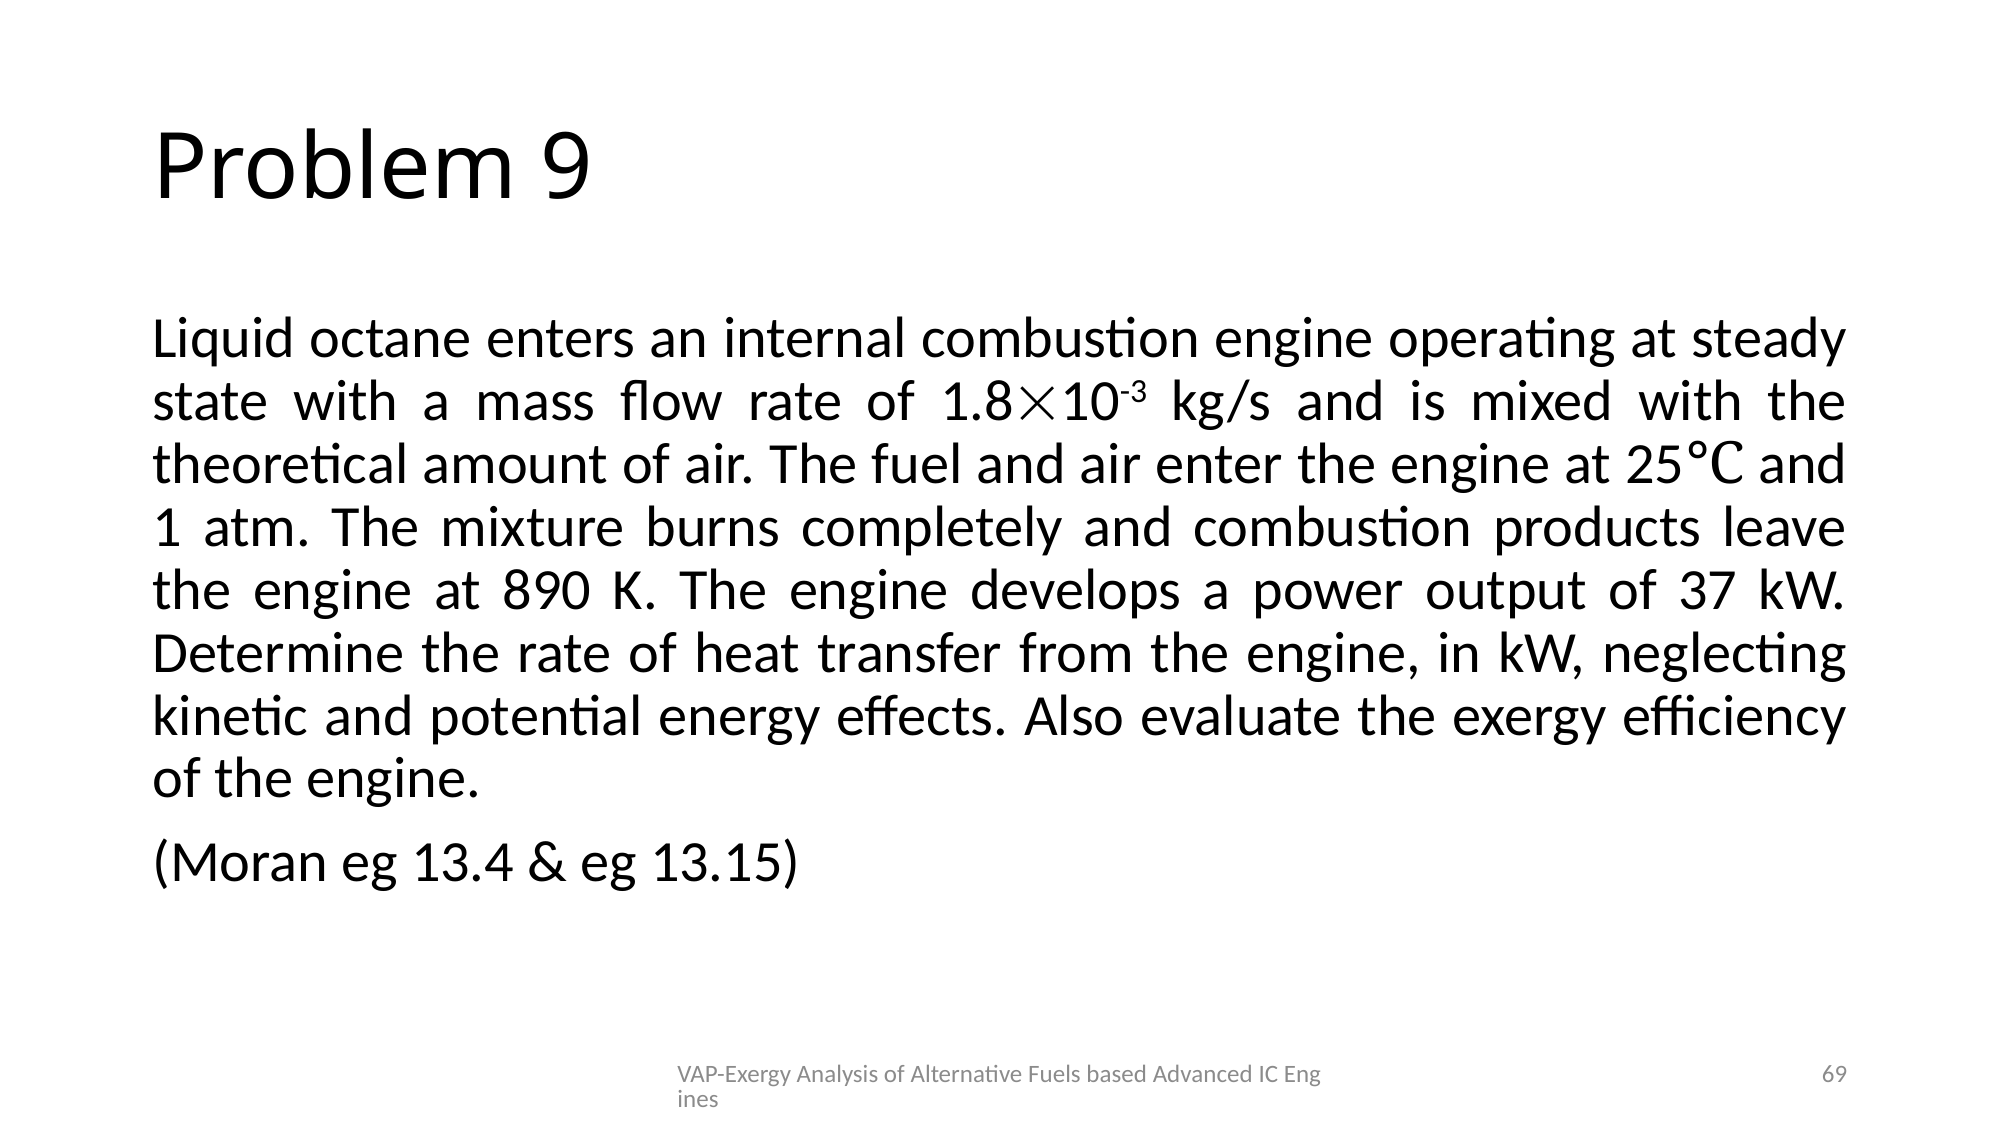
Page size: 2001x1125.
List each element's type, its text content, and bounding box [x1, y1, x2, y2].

footer VAP-Exergy Analysis of Alternative Fuels based Advanced IC Engines [662, 1042, 1338, 1103]
slide_number 69 [1412, 1042, 1863, 1103]
title Problem 9 [137, 59, 1863, 278]
list Liquid octane enters an internal combustion engine operating at steady state with a mass flow rate of 1.810-3 kg/s and is mixed with the theoretical amount of air. The fuel and air enter the engine at 25℃ and 1 atm. The mixture burns completely and combustion products leave the engine at 890 K. The engine develops a power output of 37 kW. Determine the rate of heat transfer from the engine, in kW, neglecting kinetic and potential energy effects. Also evaluate the exergy efficiency of the engine. (Moran eg 13.4 & eg 13.15) [137, 299, 1863, 1014]
